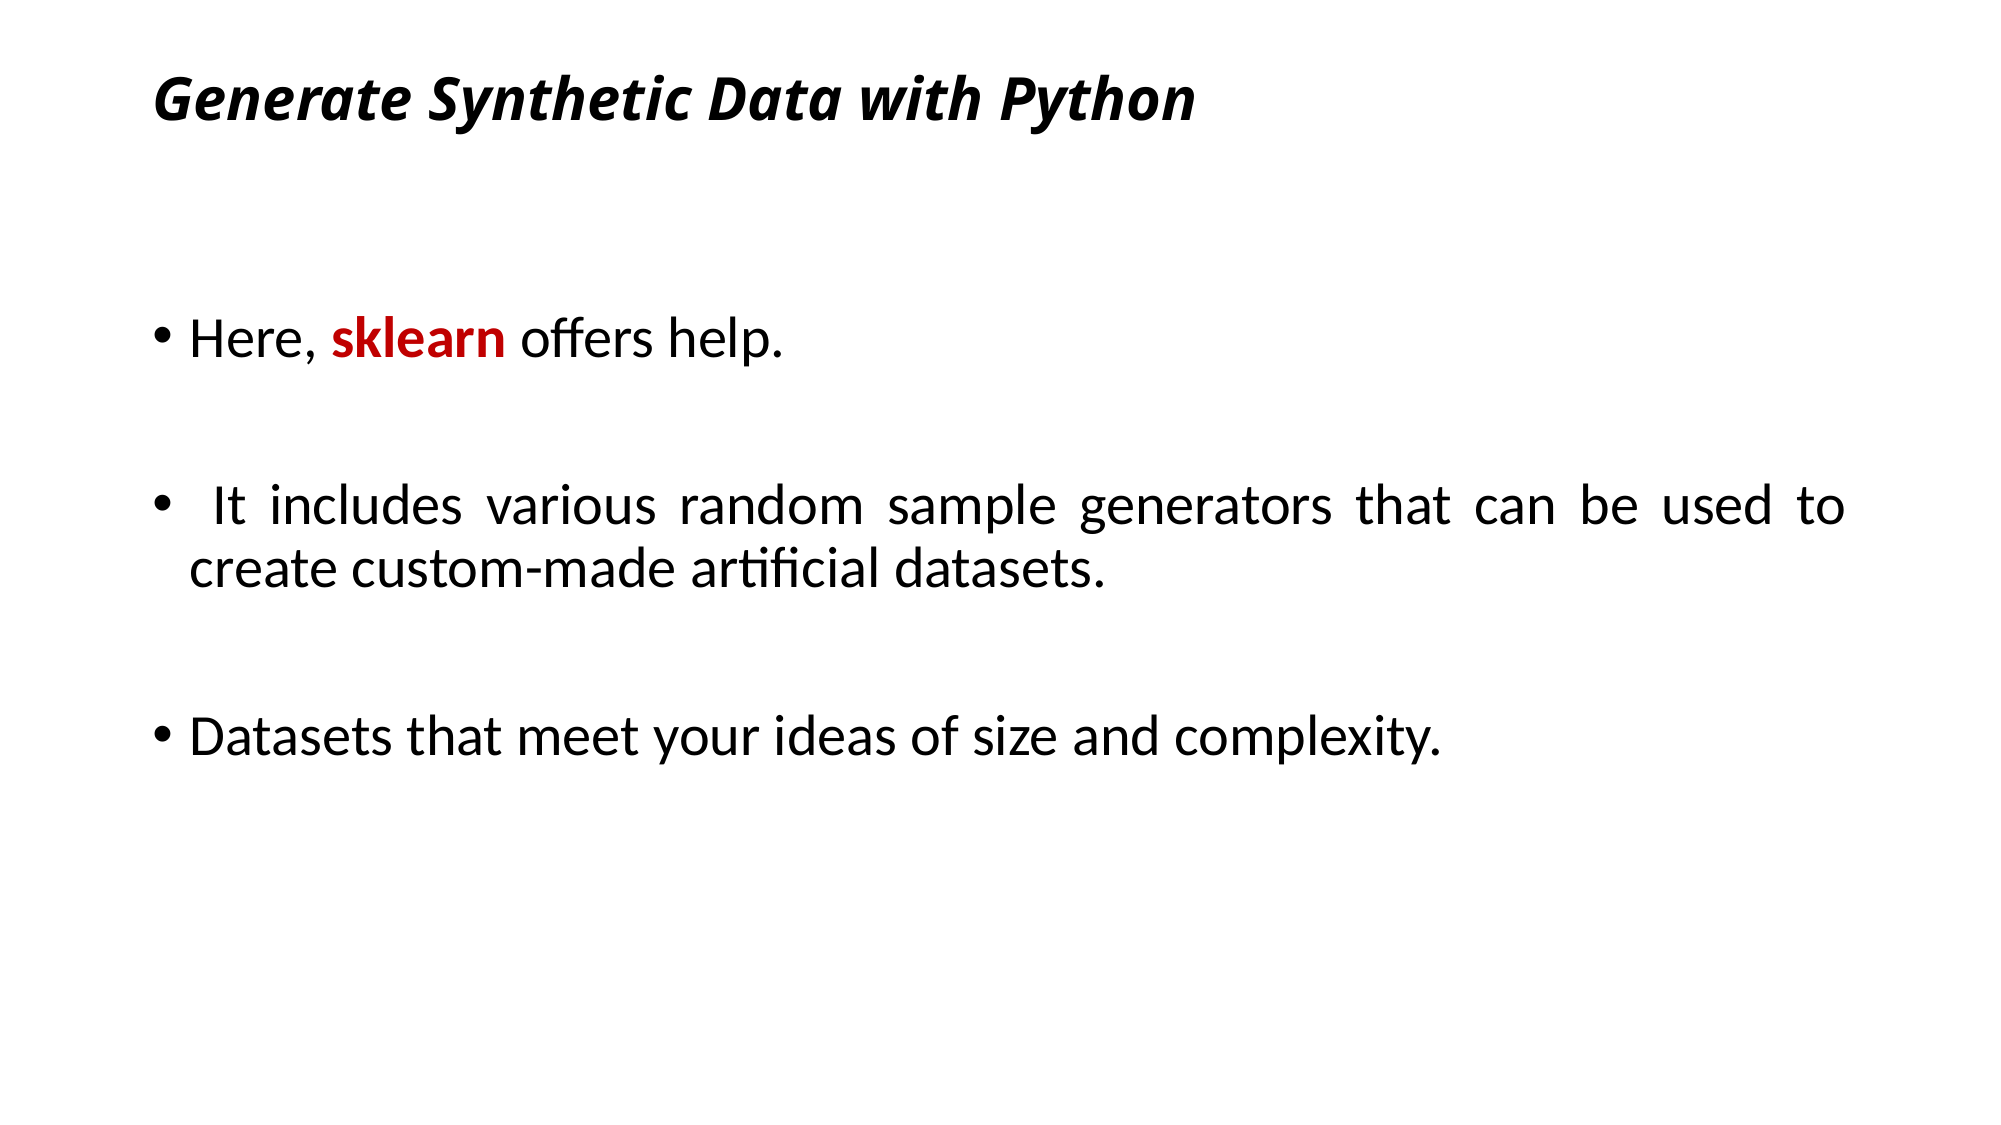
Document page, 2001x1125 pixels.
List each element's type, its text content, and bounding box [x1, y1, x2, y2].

title Generate Synthetic Data with Python [137, 59, 1863, 278]
list Here, sklearn offers help. It includes various random sample generators that can be used to create custom-made artificial datasets. Datasets that meet your ideas of size and complexity. [137, 299, 1863, 1014]
